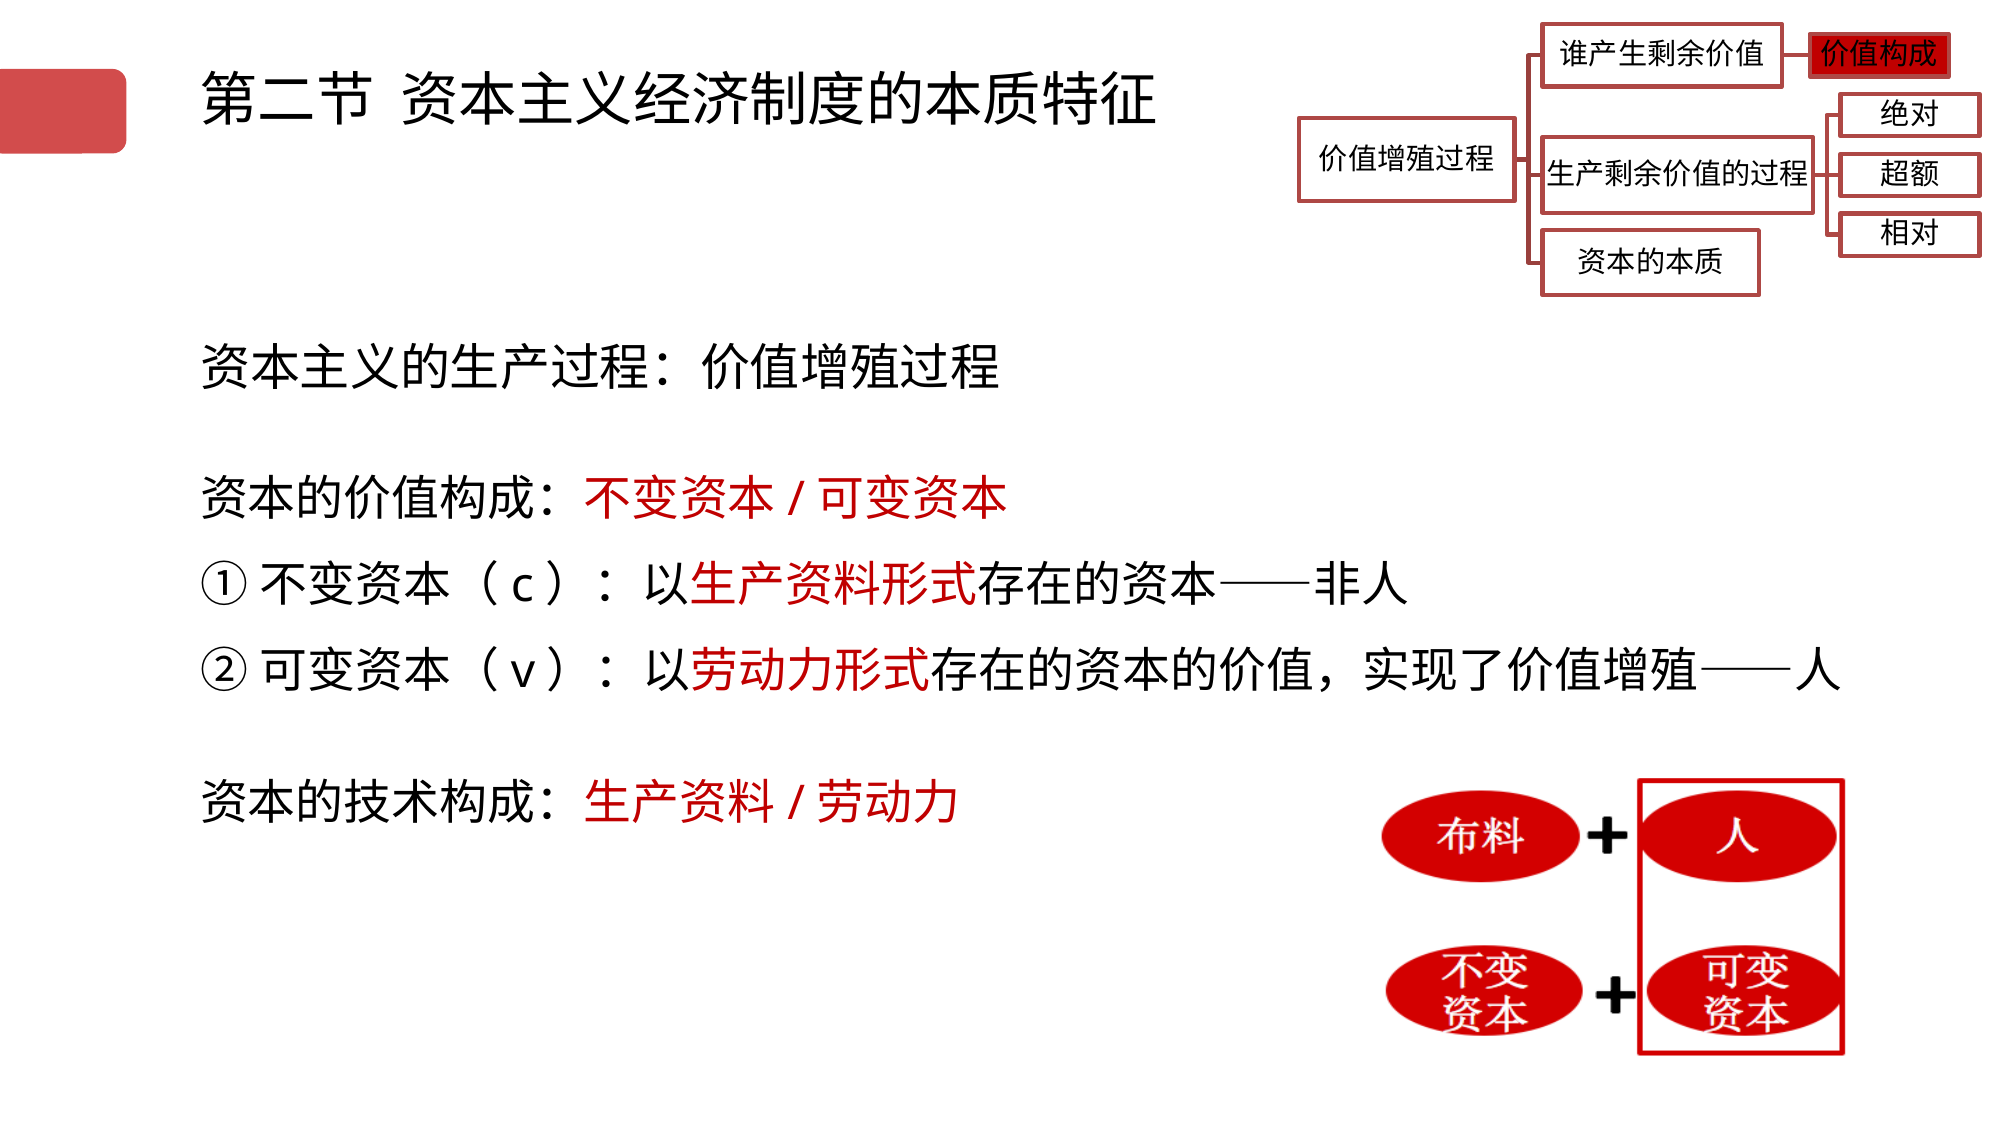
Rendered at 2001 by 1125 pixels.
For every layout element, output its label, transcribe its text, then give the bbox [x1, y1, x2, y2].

text_box 资本主义的生产过程：价值增殖过程 [184, 268, 1897, 404]
text_box 资本的技术构成：生产资料/劳动力 [184, 735, 989, 837]
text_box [1298, 8, 1981, 311]
picture [1354, 725, 1863, 1100]
text_box 资本的价值构成：不变资本/可变资本 ①不变资本（c）：以生产资料形式存在的资本——非人 ②可变资本（v）：以劳动力形式存在的资本的价值，实现了价值增殖——人 [184, 431, 2000, 705]
text_box 4.2.1.3资本的本质及不变资本和可变资本 [0, 0, 1028, 106]
text_box 第二节 资本主义经济制度的本质特征 [184, 54, 1213, 161]
